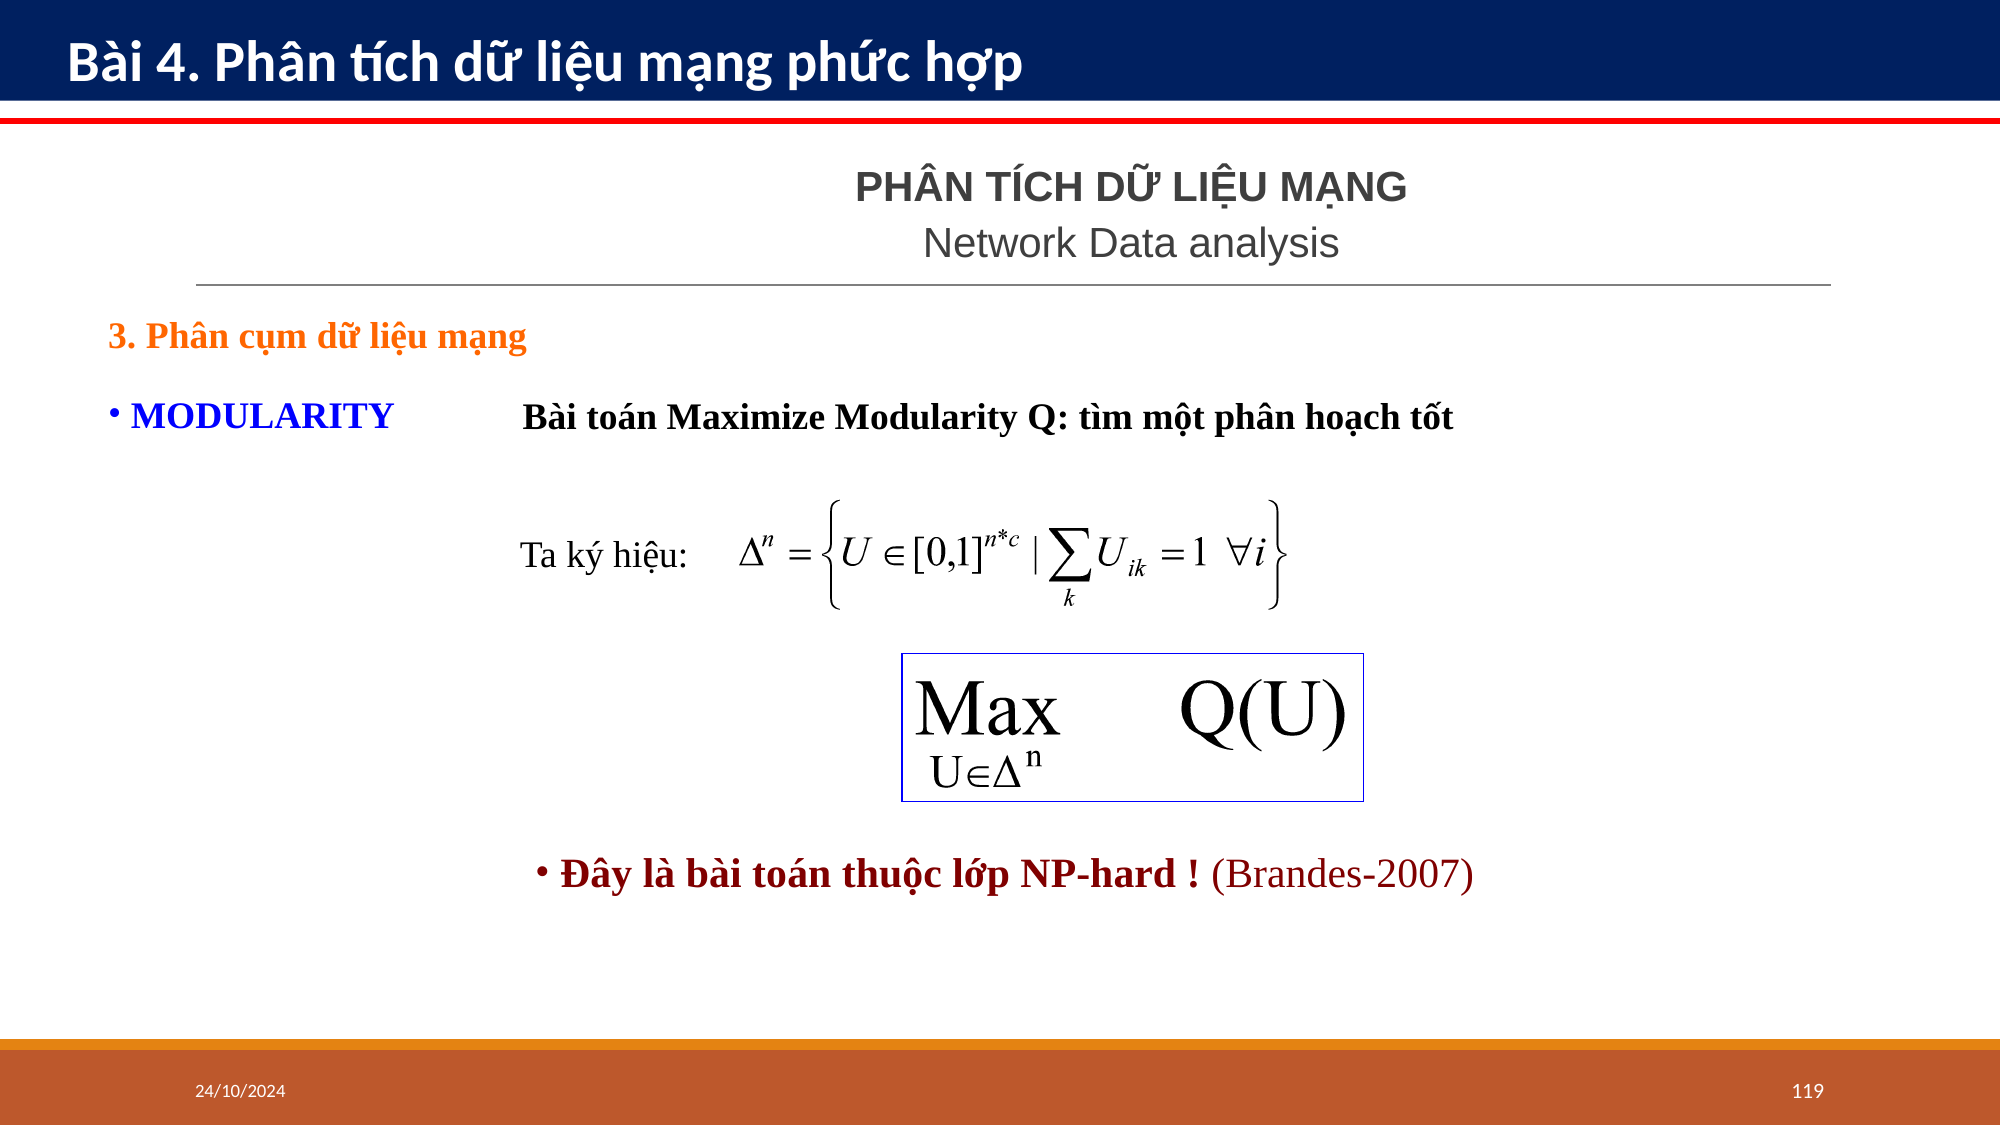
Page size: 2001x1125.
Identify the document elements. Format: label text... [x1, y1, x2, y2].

text_box Bài toán Maximize Modularity Q: tìm một phân hoạch tốt [507, 384, 1479, 445]
text_box MODULARITY [93, 383, 1468, 443]
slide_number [180, 1059, 586, 1120]
picture [732, 491, 1296, 618]
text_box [0, 0, 2000, 101]
text_box Ta ký hiệu: [504, 522, 720, 583]
text_box PHÂN TÍCH DỮ LIỆU MẠNG Network Data analysis [559, 146, 1704, 274]
slide_number ‹#› [1624, 1059, 1840, 1120]
text_box Đây là bài toán thuộc lớp NP-hard ! (Brandes-2007) [520, 838, 1496, 904]
text_box 3. Phân cụm dữ liệu mạng [93, 303, 1468, 364]
picture [902, 654, 1363, 802]
